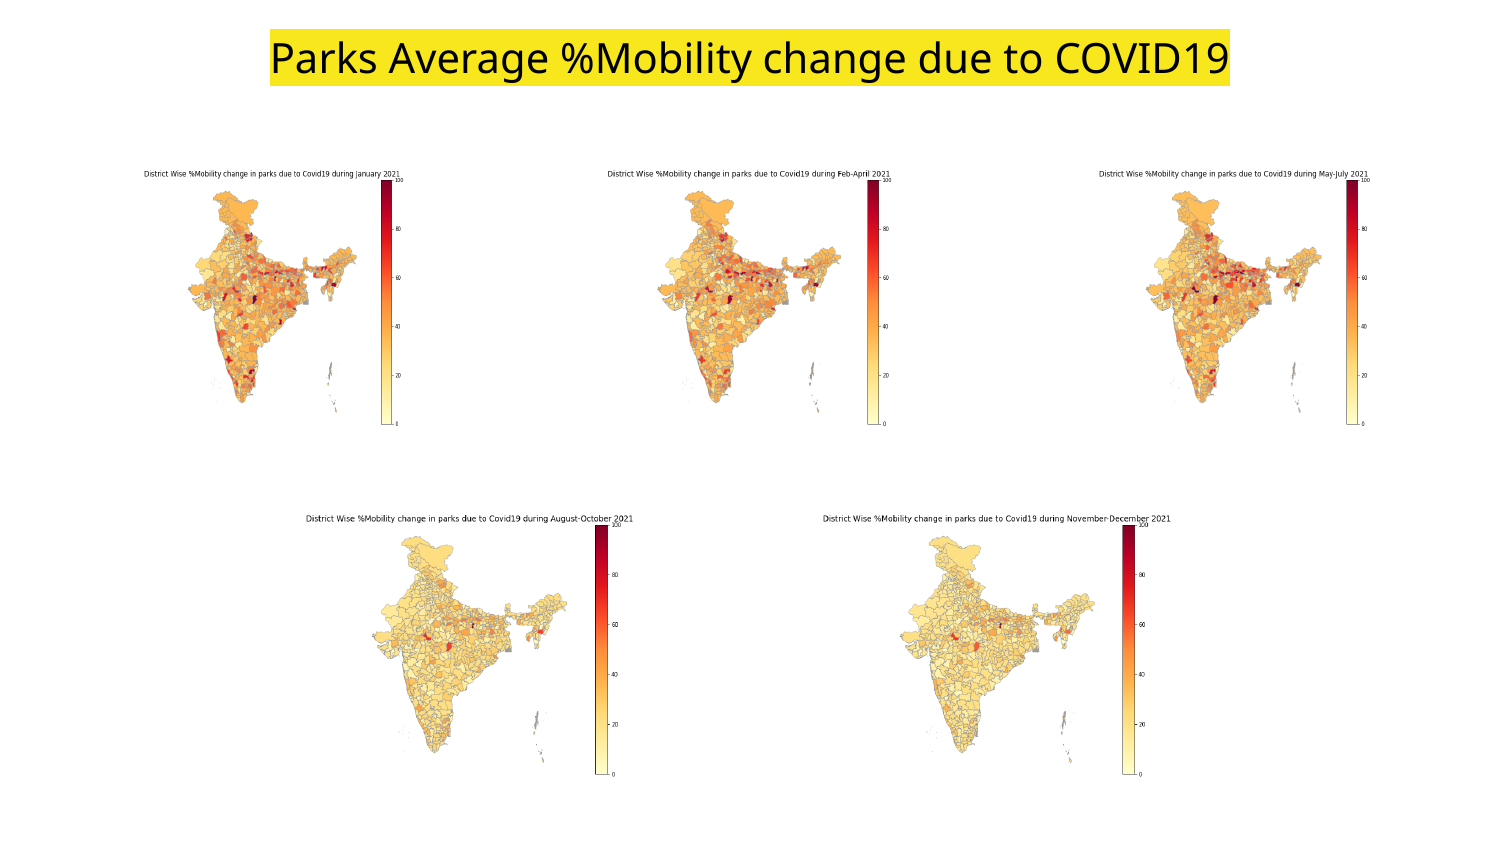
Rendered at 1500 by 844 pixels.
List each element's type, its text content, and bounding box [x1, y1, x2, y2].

title Parks Average %Mobility change due to COVID19 [63, 16, 1437, 130]
picture [1010, 141, 1440, 465]
picture [516, 141, 964, 465]
picture [222, 485, 698, 816]
picture [58, 141, 470, 465]
picture [749, 485, 1226, 816]
